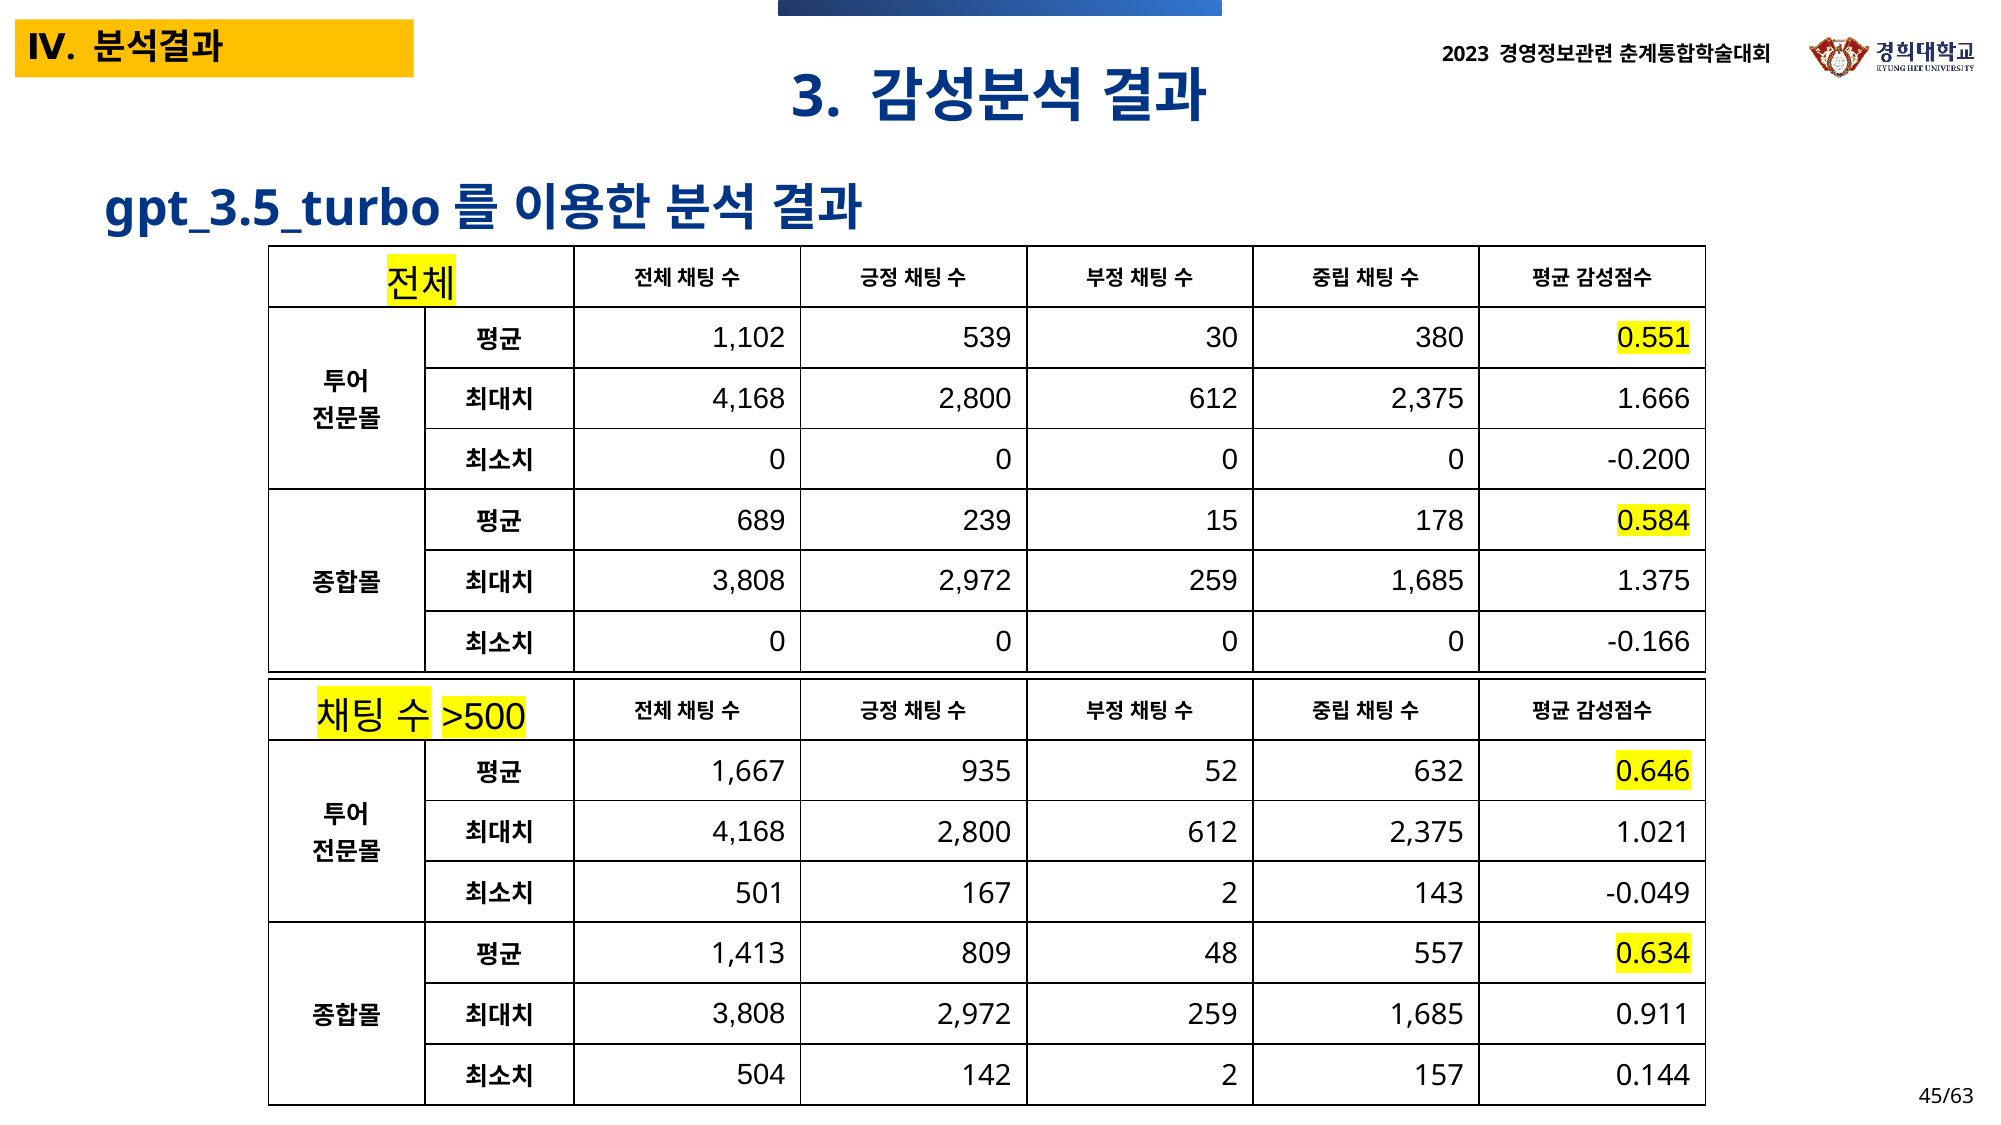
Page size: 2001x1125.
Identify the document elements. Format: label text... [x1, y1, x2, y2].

table_cell 1,413 [575, 923, 800, 982]
table_cell 142 [801, 1045, 1026, 1104]
table_cell 최소치 [426, 1045, 573, 1104]
table_cell 0.551 [1480, 308, 1705, 367]
table_header 중립 채팅 수 [1254, 680, 1478, 739]
table_cell 557 [1254, 923, 1478, 982]
table_cell 0 [1254, 429, 1478, 488]
table_cell 최대치 [426, 369, 573, 428]
slide_number 45/63 [1538, 1058, 1989, 1119]
text_box 3. 감성분석 결과 [540, 50, 1459, 136]
table_cell 평균 [426, 923, 573, 982]
table_cell 투어 전문몰 [269, 741, 424, 921]
table_cell 157 [1254, 1045, 1478, 1104]
table_cell 2,375 [1254, 369, 1478, 428]
table_header 평균 감성점수 [1480, 680, 1705, 739]
table_cell -0.166 [1480, 612, 1705, 671]
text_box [1407, 33, 1974, 78]
table_cell 2,375 [1254, 801, 1478, 860]
table_cell 612 [1028, 801, 1252, 860]
table_cell 0.634 [1480, 923, 1705, 982]
table_header 중립 채팅 수 [1254, 247, 1478, 306]
table_cell 1.666 [1480, 369, 1705, 428]
table_cell -0.049 [1480, 862, 1705, 921]
table_cell 0.911 [1480, 984, 1705, 1043]
table_header 부정 채팅 수 [1028, 247, 1252, 306]
table_cell 2 [1028, 862, 1252, 921]
table_cell 501 [575, 862, 800, 921]
table_cell -0.200 [1480, 429, 1705, 488]
table_cell 0.144 [1480, 1045, 1705, 1104]
table_cell 평균 [426, 308, 573, 367]
table_cell 1.375 [1480, 551, 1705, 610]
table_cell 종합몰 [269, 923, 424, 1104]
table_cell 2,972 [801, 984, 1026, 1043]
table_cell 3,808 [575, 984, 800, 1043]
table_cell 4,168 [575, 801, 800, 860]
text_box [15, 19, 414, 78]
table_cell 1.021 [1480, 801, 1705, 860]
table_cell 167 [801, 862, 1026, 921]
table_cell 0.646 [1480, 741, 1705, 800]
table_cell 380 [1254, 308, 1478, 367]
table_header 부정 채팅 수 [1028, 680, 1252, 739]
table_cell 143 [1254, 862, 1478, 921]
table_cell 4,168 [575, 369, 800, 428]
table_cell 0 [801, 429, 1026, 488]
text_box gpt_3.5_turbo를 이용한 분석 결과 [89, 167, 1115, 243]
table_header 채팅 수>500 [269, 680, 573, 739]
table_header 전체 채팅 수 [575, 247, 800, 306]
table_cell 15 [1028, 490, 1252, 549]
table_cell 935 [801, 741, 1026, 800]
table_cell 0 [575, 429, 800, 488]
table_header 전체 [269, 247, 573, 306]
table_cell 최대치 [426, 551, 573, 610]
table_cell 2,972 [801, 551, 1026, 610]
table_cell 689 [575, 490, 800, 549]
table_header 긍정 채팅 수 [801, 680, 1026, 739]
table_cell 178 [1254, 490, 1478, 549]
table_cell 1,667 [575, 741, 800, 800]
table_cell 최소치 [426, 612, 573, 671]
table_cell 632 [1254, 741, 1478, 800]
text_box [777, 0, 1223, 17]
text_box Ⅳ. 분석결과 [12, 16, 306, 74]
table_cell 투어 전문몰 [269, 308, 424, 488]
table_cell 30 [1028, 308, 1252, 367]
table_cell 평균 [426, 741, 573, 800]
table_cell 0 [575, 612, 800, 671]
table_header 평균 감성점수 [1480, 247, 1705, 306]
table_cell 최대치 [426, 801, 573, 860]
table_cell 259 [1028, 551, 1252, 610]
table_cell 259 [1028, 984, 1252, 1043]
table_cell 539 [801, 308, 1026, 367]
table_cell 504 [575, 1045, 800, 1104]
table_cell 2,800 [801, 801, 1026, 860]
table_cell 612 [1028, 369, 1252, 428]
table_cell 0 [1028, 429, 1252, 488]
table_cell 0 [1028, 612, 1252, 671]
table_cell 809 [801, 923, 1026, 982]
table_cell 3,808 [575, 551, 800, 610]
table_cell 0 [801, 612, 1026, 671]
table_cell 0.584 [1480, 490, 1705, 549]
table_cell 종합몰 [269, 490, 424, 671]
table_cell 0 [1254, 612, 1478, 671]
table_cell 최소치 [426, 862, 573, 921]
table_cell 최대치 [426, 984, 573, 1043]
table_cell 239 [801, 490, 1026, 549]
table_cell 최소치 [426, 429, 573, 488]
table_cell 2,800 [801, 369, 1026, 428]
table_cell 1,102 [575, 308, 800, 367]
table_cell 48 [1028, 923, 1252, 982]
table_header 긍정 채팅 수 [801, 247, 1026, 306]
table_header 전체 채팅 수 [575, 680, 800, 739]
table_cell 2 [1028, 1045, 1252, 1104]
table_cell 1,685 [1254, 551, 1478, 610]
table_cell 평균 [426, 490, 573, 549]
table_cell 52 [1028, 741, 1252, 800]
table_cell 1,685 [1254, 984, 1478, 1043]
